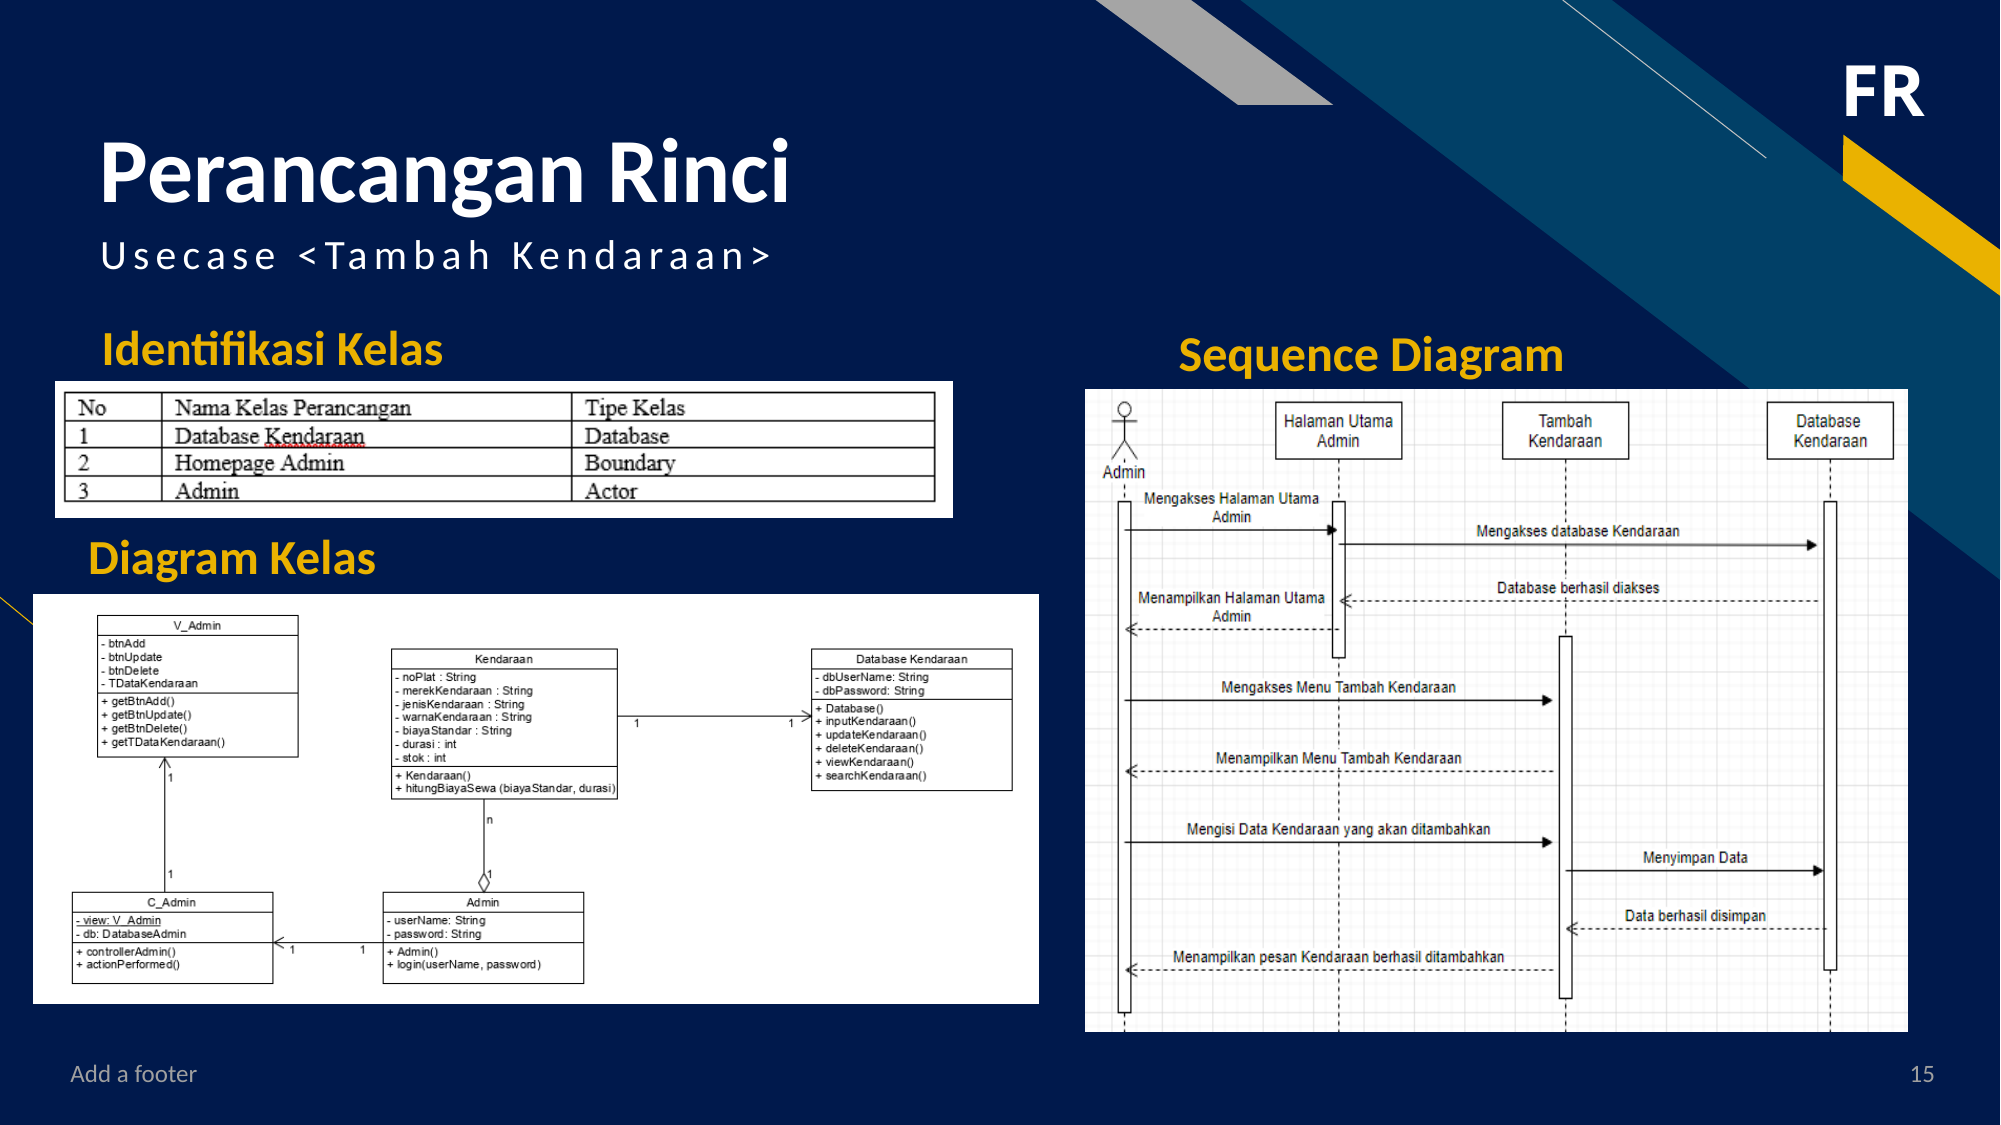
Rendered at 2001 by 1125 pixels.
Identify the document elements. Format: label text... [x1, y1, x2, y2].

list Usecase <Tambah Kendaraan> [85, 225, 1295, 326]
text_box Diagram Kelas [73, 517, 972, 592]
footer Add a footer [55, 1042, 731, 1103]
picture [55, 381, 953, 518]
picture [33, 594, 1039, 1005]
slide_number 15 [1828, 1042, 1950, 1103]
title Perancangan Rinci [85, 34, 1453, 223]
list Sequence Diagram [1163, 314, 2000, 390]
picture [1084, 389, 1908, 1032]
list Identifikasi Kelas [86, 308, 985, 383]
